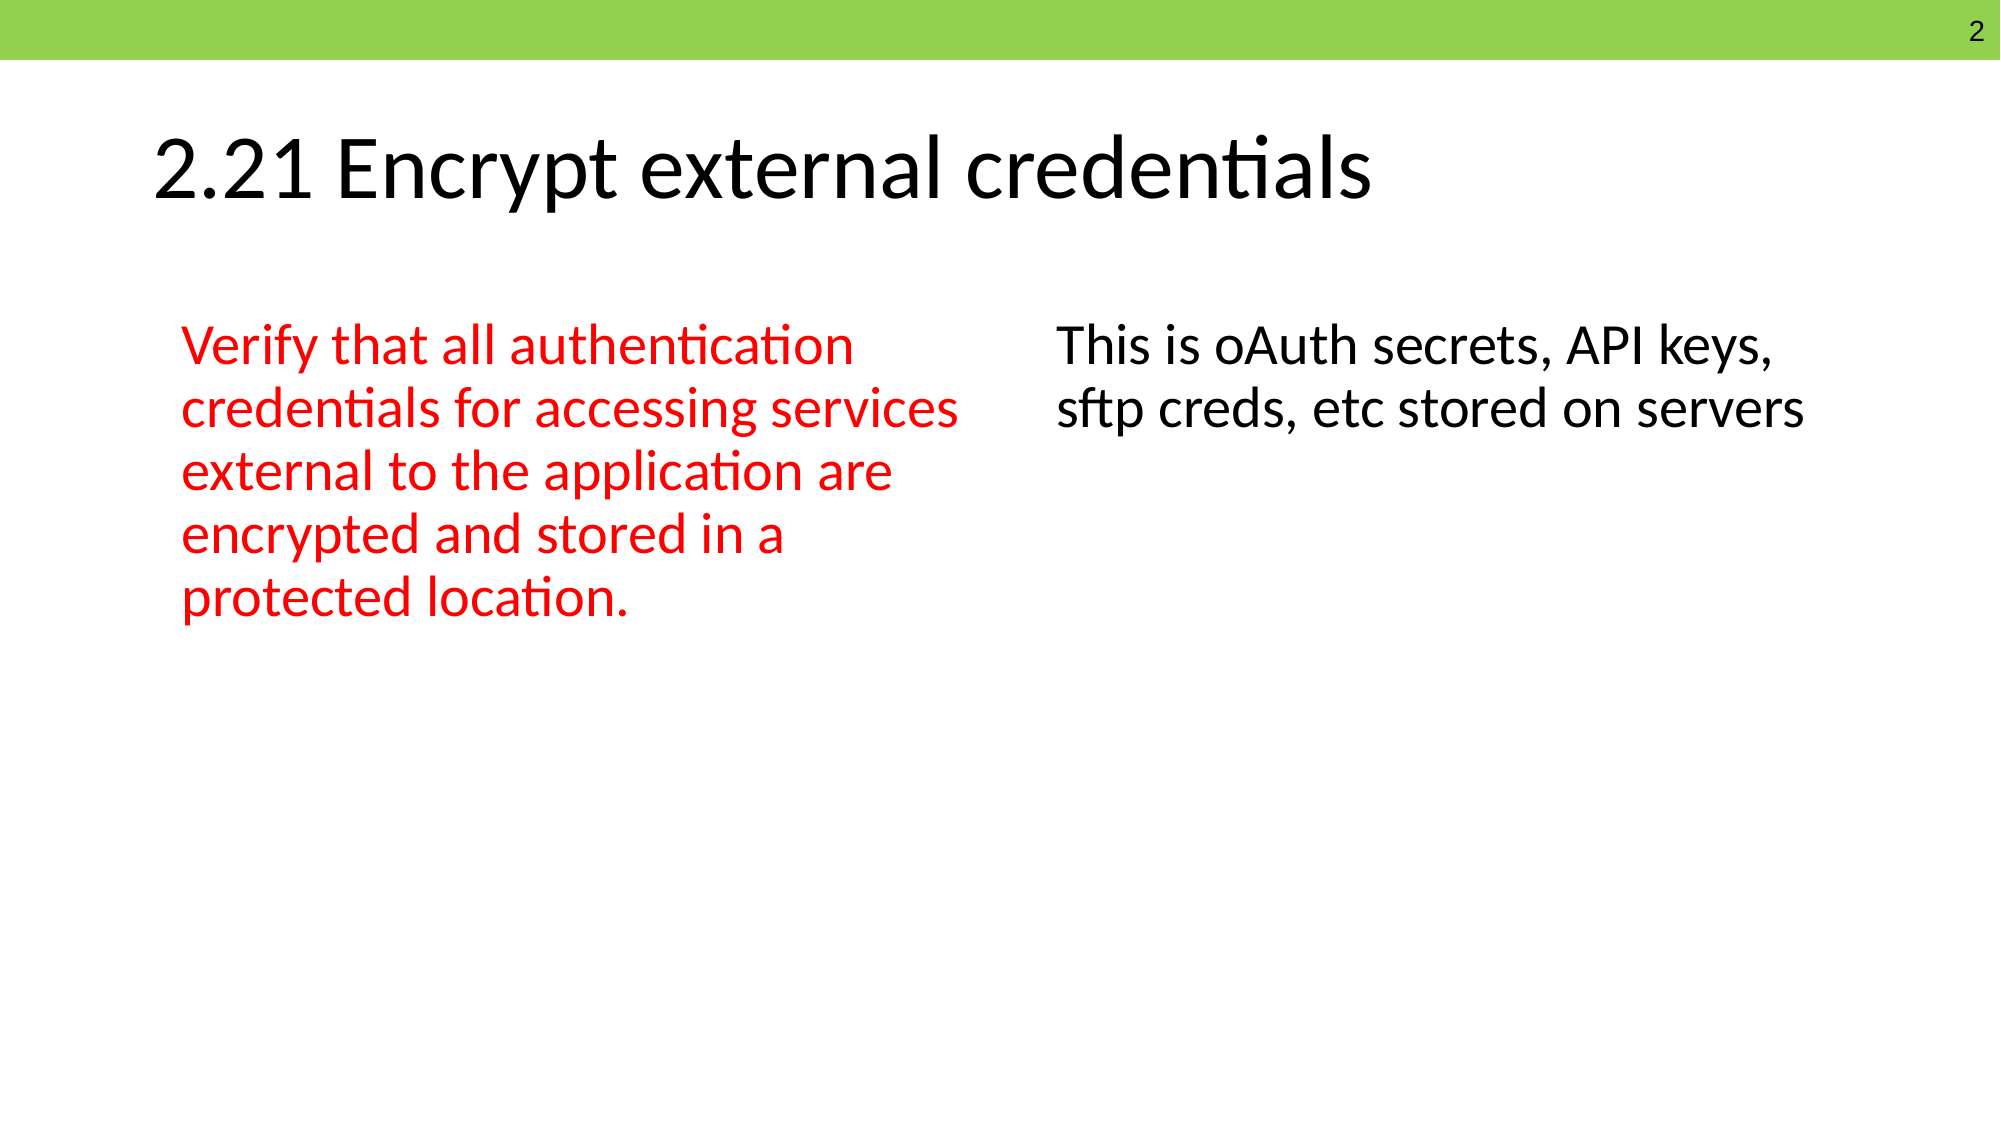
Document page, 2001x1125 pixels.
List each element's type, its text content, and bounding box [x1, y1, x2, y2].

list Verify that all authentication credentials for accessing services external to the application are encrypted and stored in a protected location. [137, 299, 988, 1014]
title 2.21 Encrypt external credentials [137, 59, 1863, 278]
list This is oAuth secrets, API keys, sftp creds, etc stored on servers [1012, 299, 1863, 1014]
